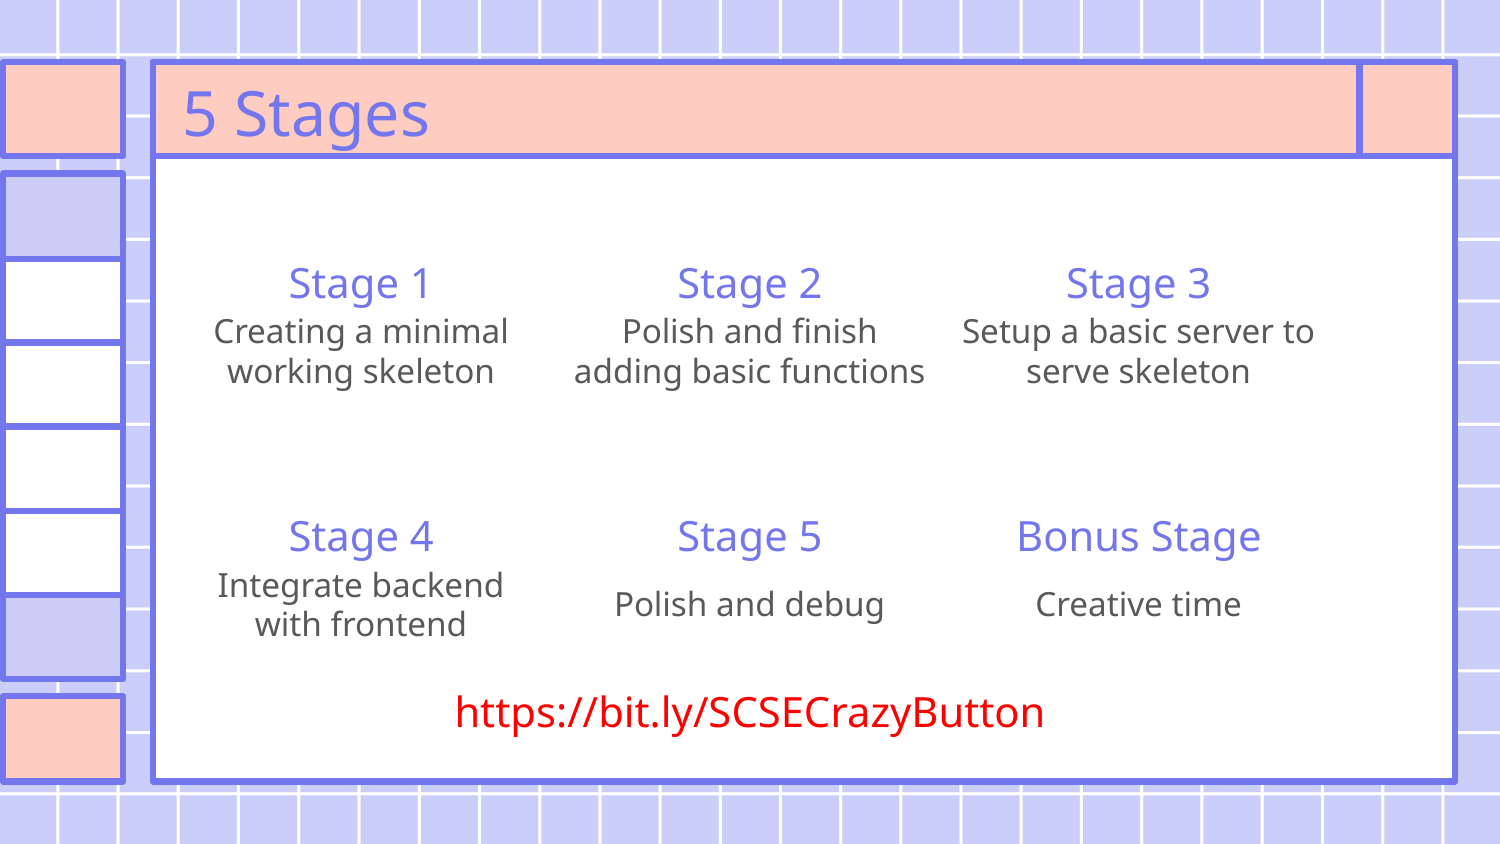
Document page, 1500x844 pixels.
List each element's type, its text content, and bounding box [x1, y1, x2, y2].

subtitle Creating a minimal working skeleton [182, 303, 540, 398]
subtitle https://bit.ly/SCSECrazyButton [384, 672, 1116, 750]
subtitle Stage 4 [182, 496, 540, 556]
subtitle Bonus Stage [960, 496, 1318, 556]
subtitle Integrate backend with frontend [182, 556, 540, 651]
subtitle Polish and finish adding basic functions [571, 303, 929, 398]
subtitle Stage 5 [571, 496, 929, 556]
subtitle Stage 3 [960, 243, 1318, 303]
subtitle Setup a basic server to serve skeleton [960, 303, 1318, 398]
picture [0, 0, 1500, 844]
subtitle Stage 1 [182, 243, 540, 303]
title 5 Stages [182, 64, 1318, 159]
subtitle Polish and debug [571, 556, 929, 651]
subtitle Creative time [960, 556, 1318, 651]
subtitle Stage 2 [571, 243, 929, 303]
